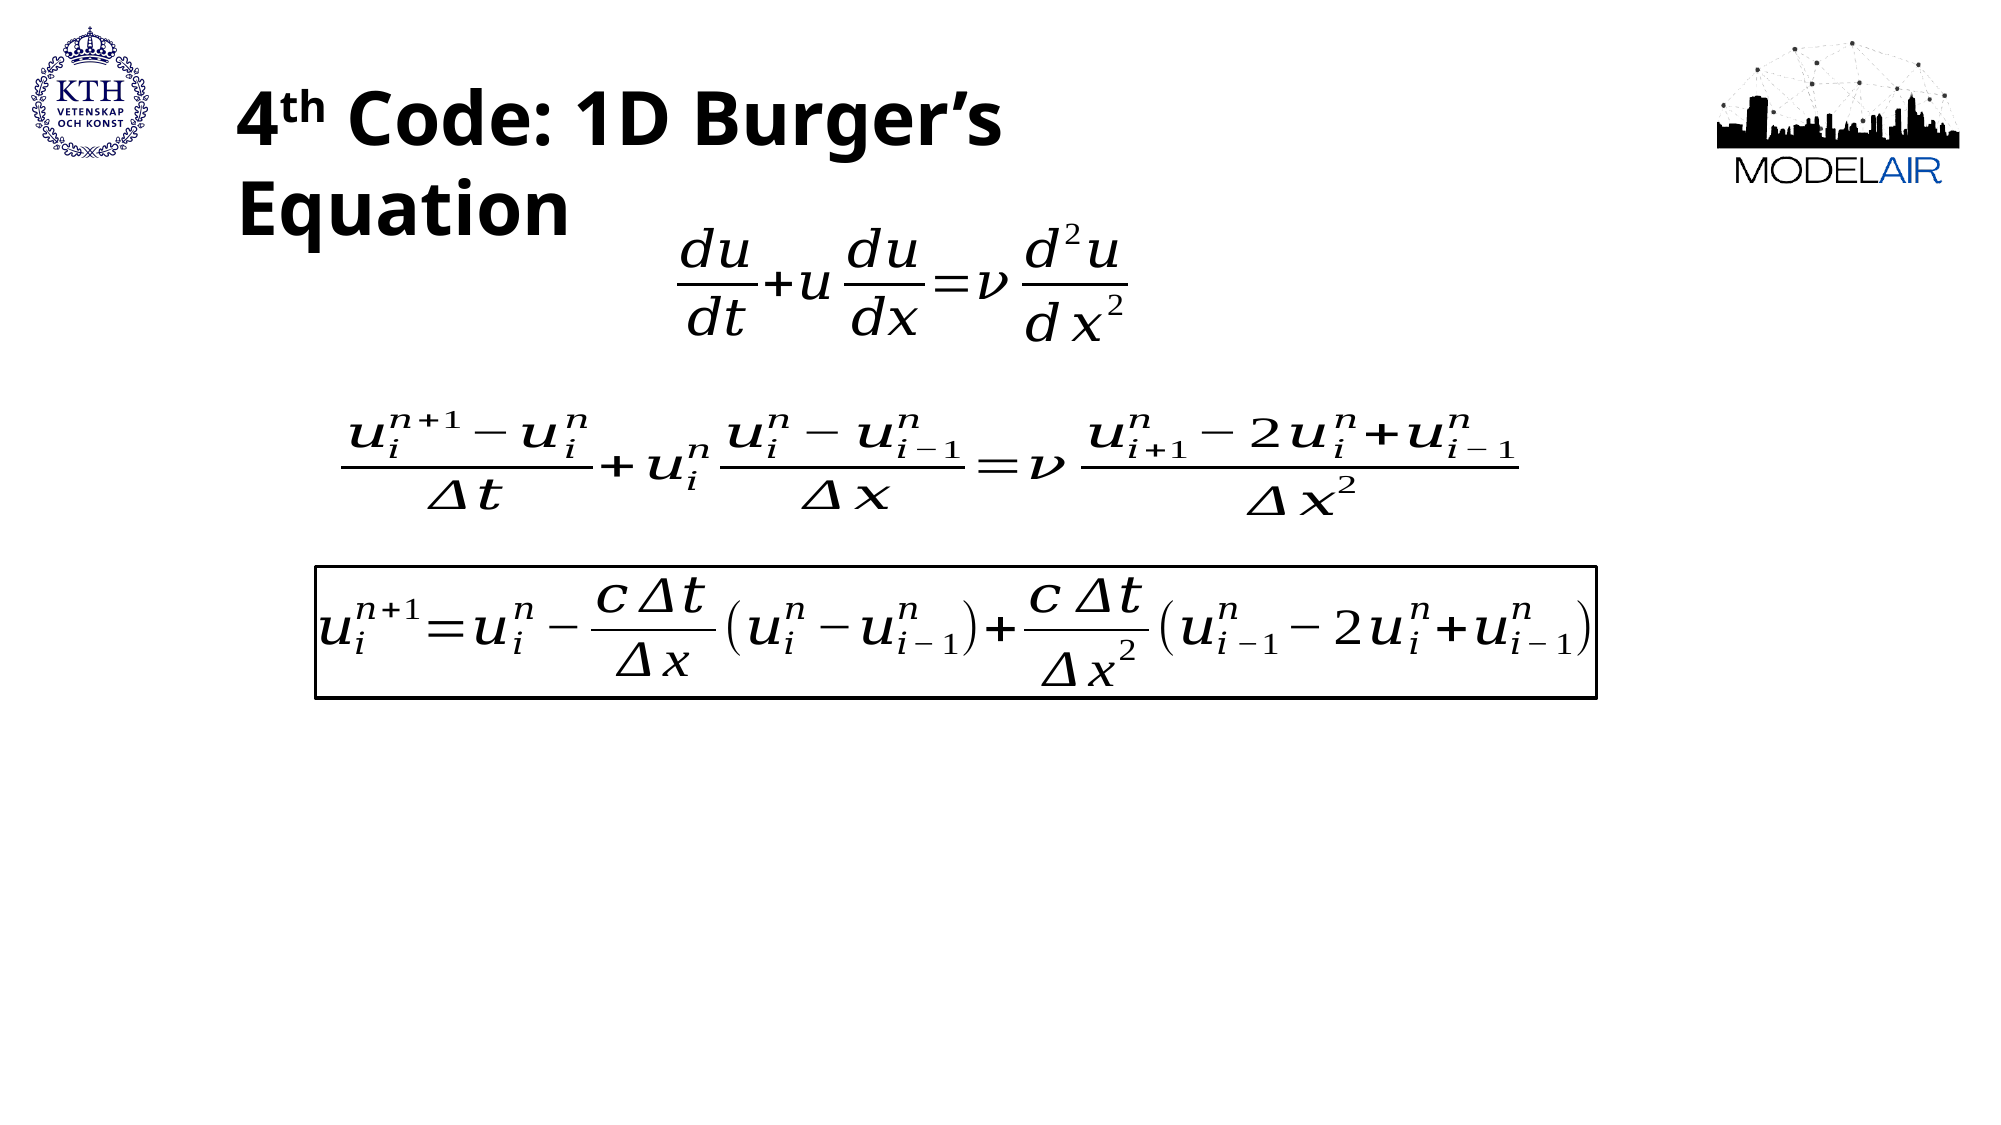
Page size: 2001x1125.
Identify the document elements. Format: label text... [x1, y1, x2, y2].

picture [31, 26, 149, 158]
text_box 4th Code: 1D Burger’s Equation [221, 63, 1374, 258]
picture [1703, 29, 1978, 198]
